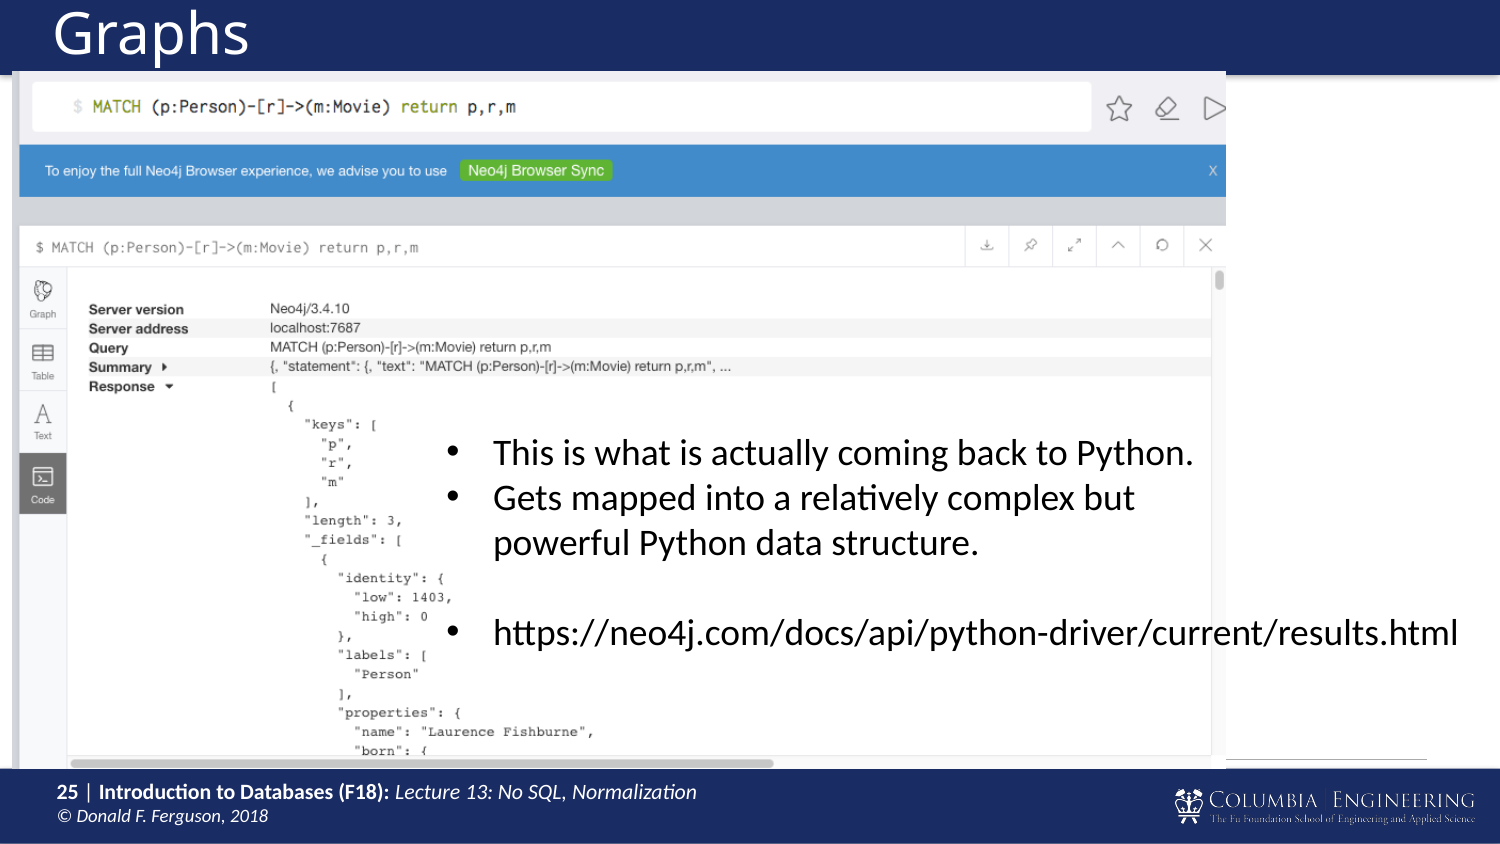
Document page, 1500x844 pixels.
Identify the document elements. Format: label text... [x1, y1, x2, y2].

title Graphs [37, 0, 1396, 61]
text_box This is what is actually coming back to Python. Gets mapped into a relatively complex but powerful Python data structure. https://neo4j.com/docs/api/python-driver/current/results.html [1229, 420, 1475, 660]
picture [12, 71, 1226, 769]
